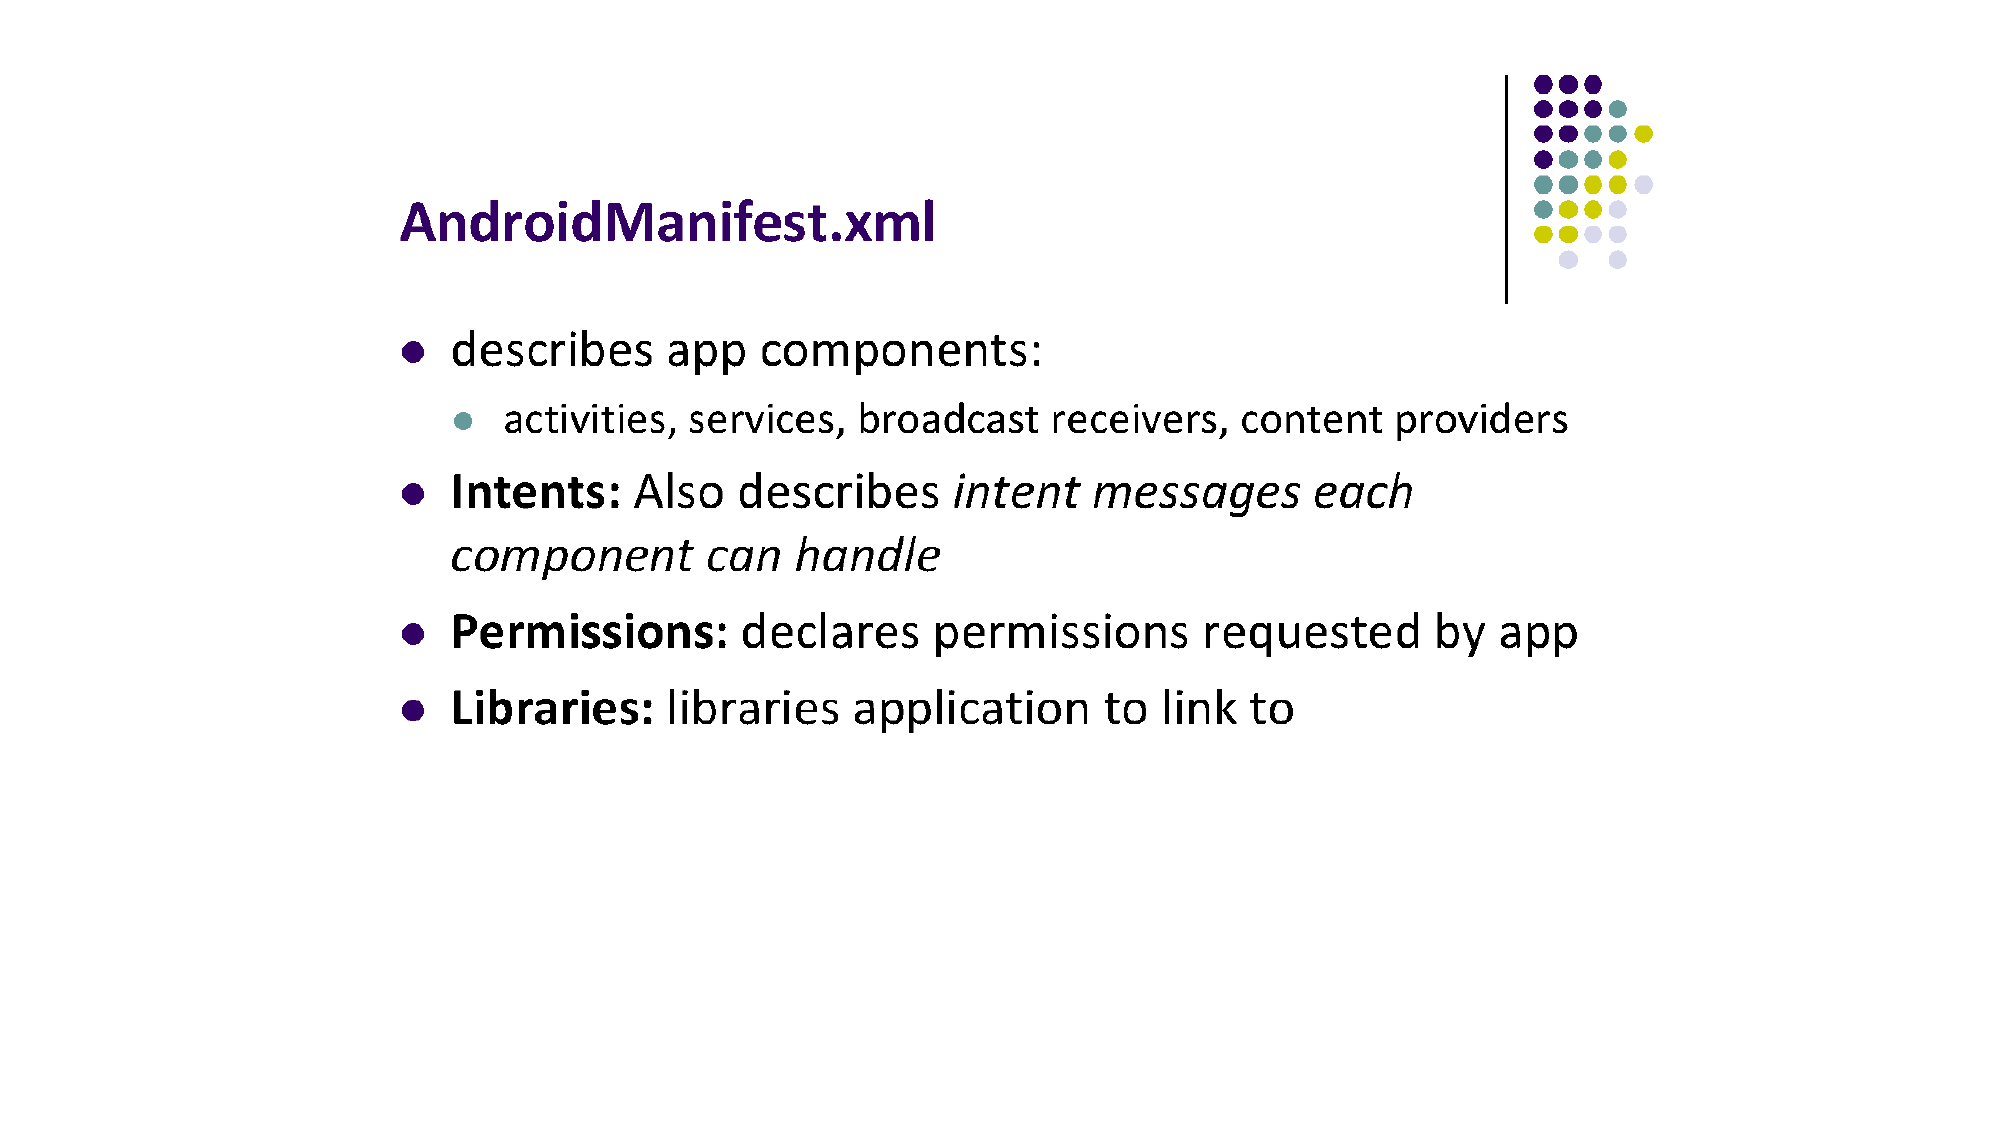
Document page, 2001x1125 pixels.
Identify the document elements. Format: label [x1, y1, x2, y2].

picture [249, 0, 1750, 1125]
